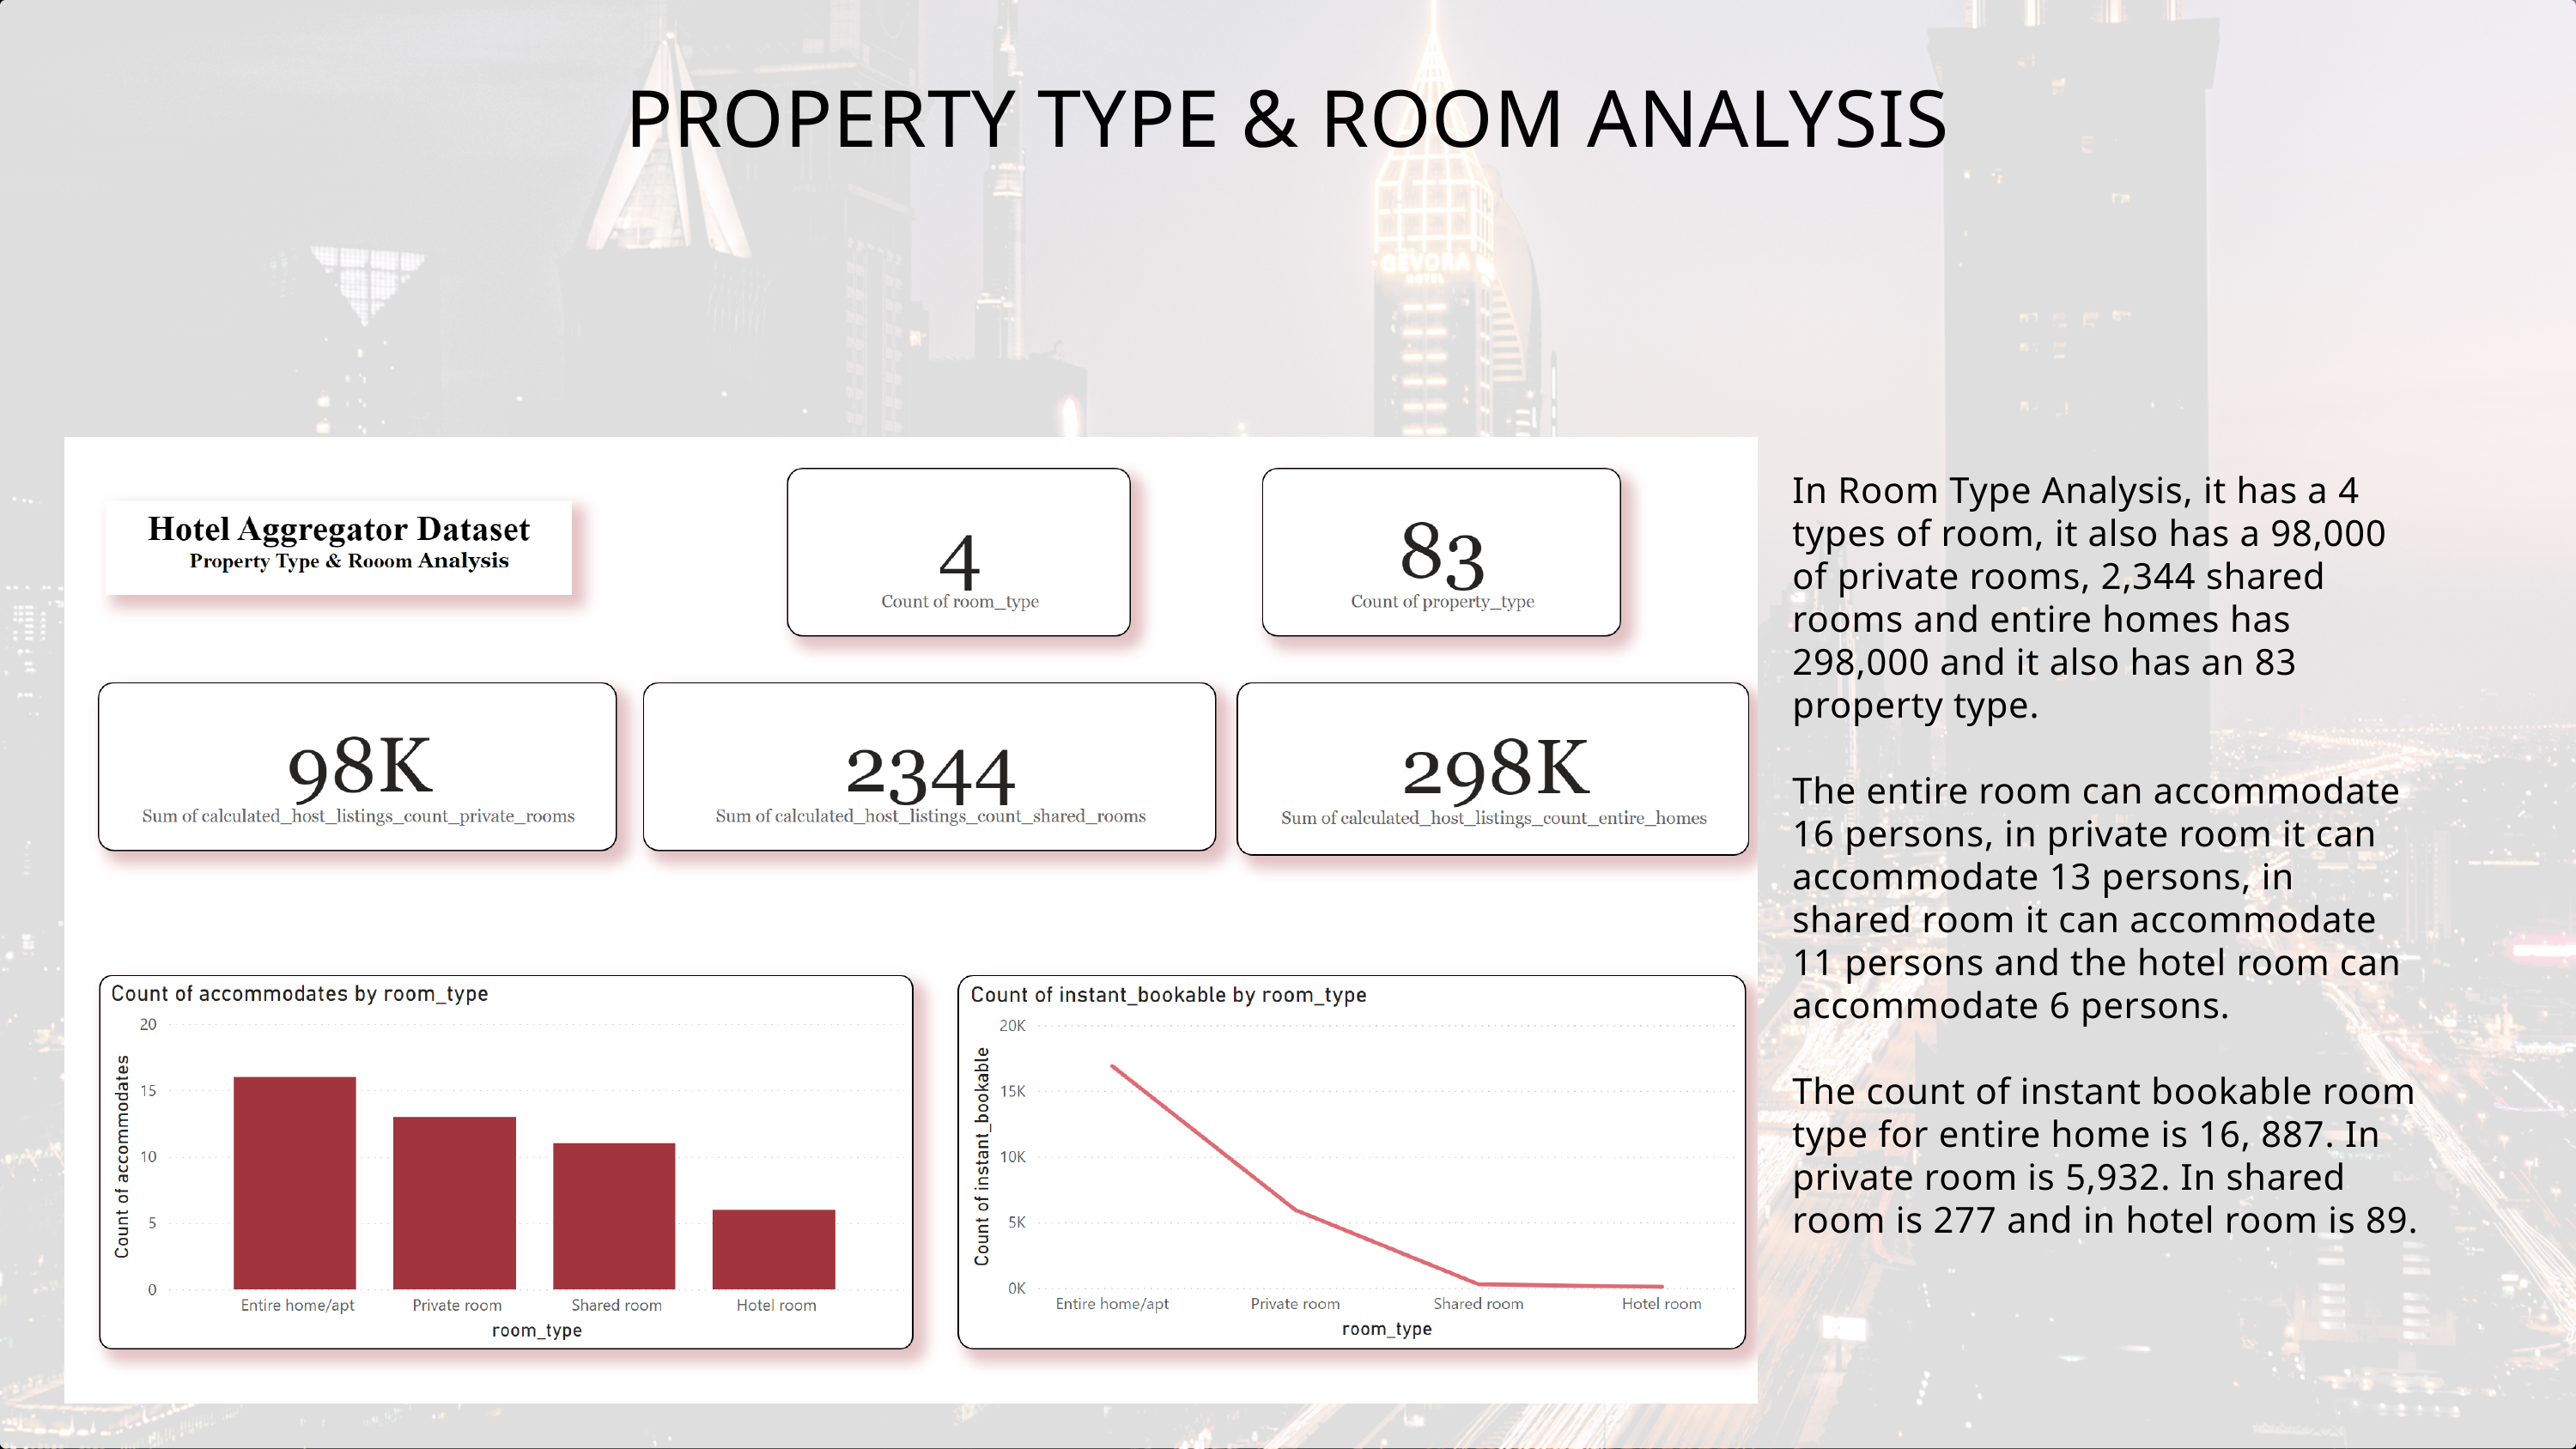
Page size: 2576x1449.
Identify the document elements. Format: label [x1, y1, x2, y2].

picture [64, 436, 1758, 1404]
text_box [0, 0, 2576, 1449]
